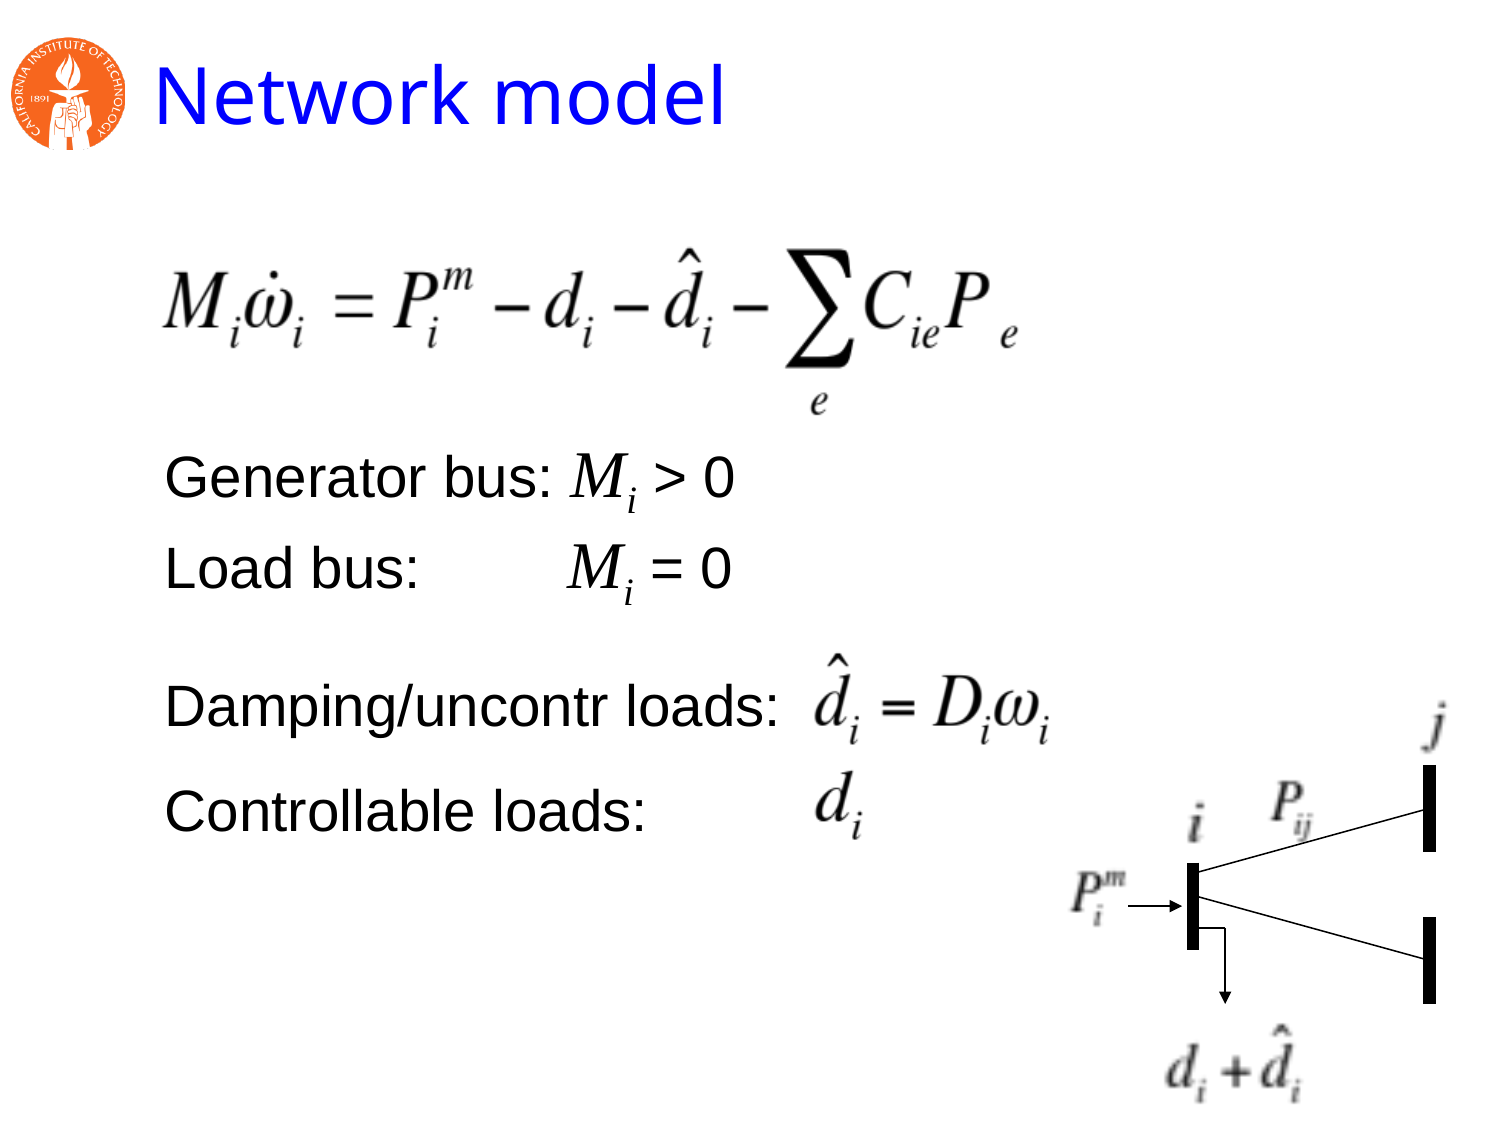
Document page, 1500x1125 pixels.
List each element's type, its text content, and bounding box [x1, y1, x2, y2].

text_box Generator bus: Mi > 0 Load bus: Mi = 0 [149, 423, 1138, 620]
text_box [812, 762, 864, 845]
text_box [1063, 694, 1451, 1113]
text_box Damping/uncontr loads: Controllable loads: [150, 660, 925, 851]
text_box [812, 649, 1051, 749]
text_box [158, 241, 1126, 570]
title Network model [137, 37, 1463, 176]
